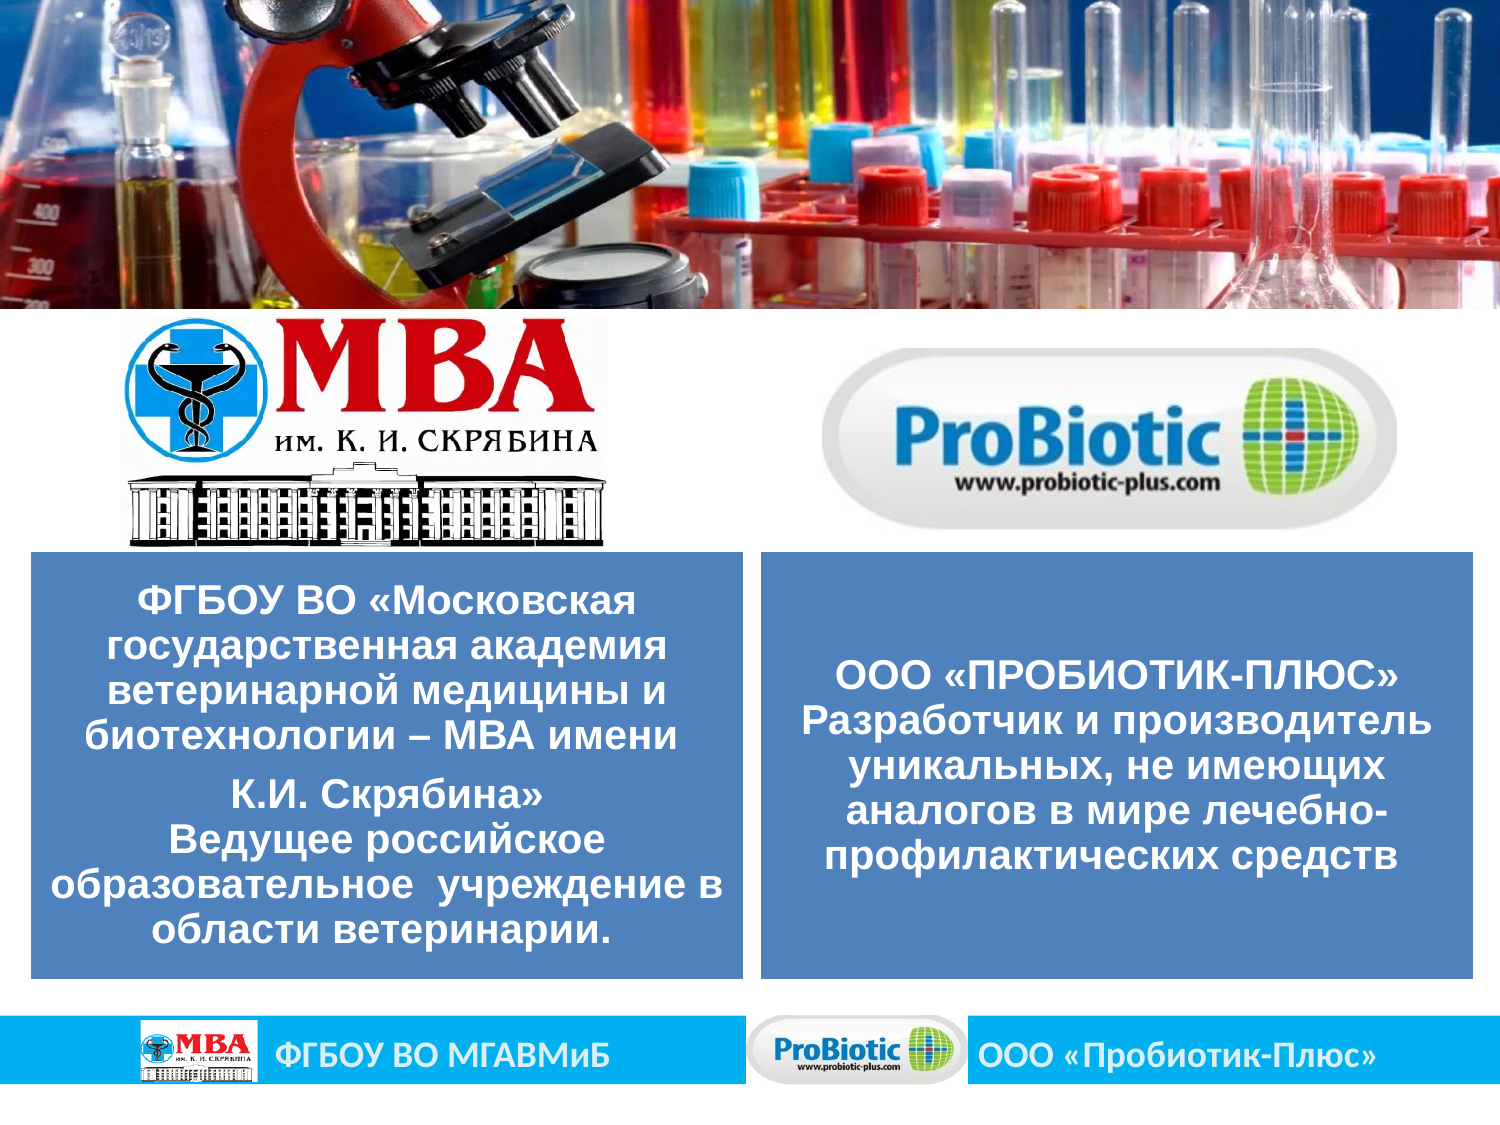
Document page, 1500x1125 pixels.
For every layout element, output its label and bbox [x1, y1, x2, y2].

text_box [0, 1050, 1500, 1085]
picture [822, 348, 1397, 507]
picture [0, 0, 1500, 309]
picture [119, 317, 607, 507]
text_box [0, 507, 1500, 1050]
